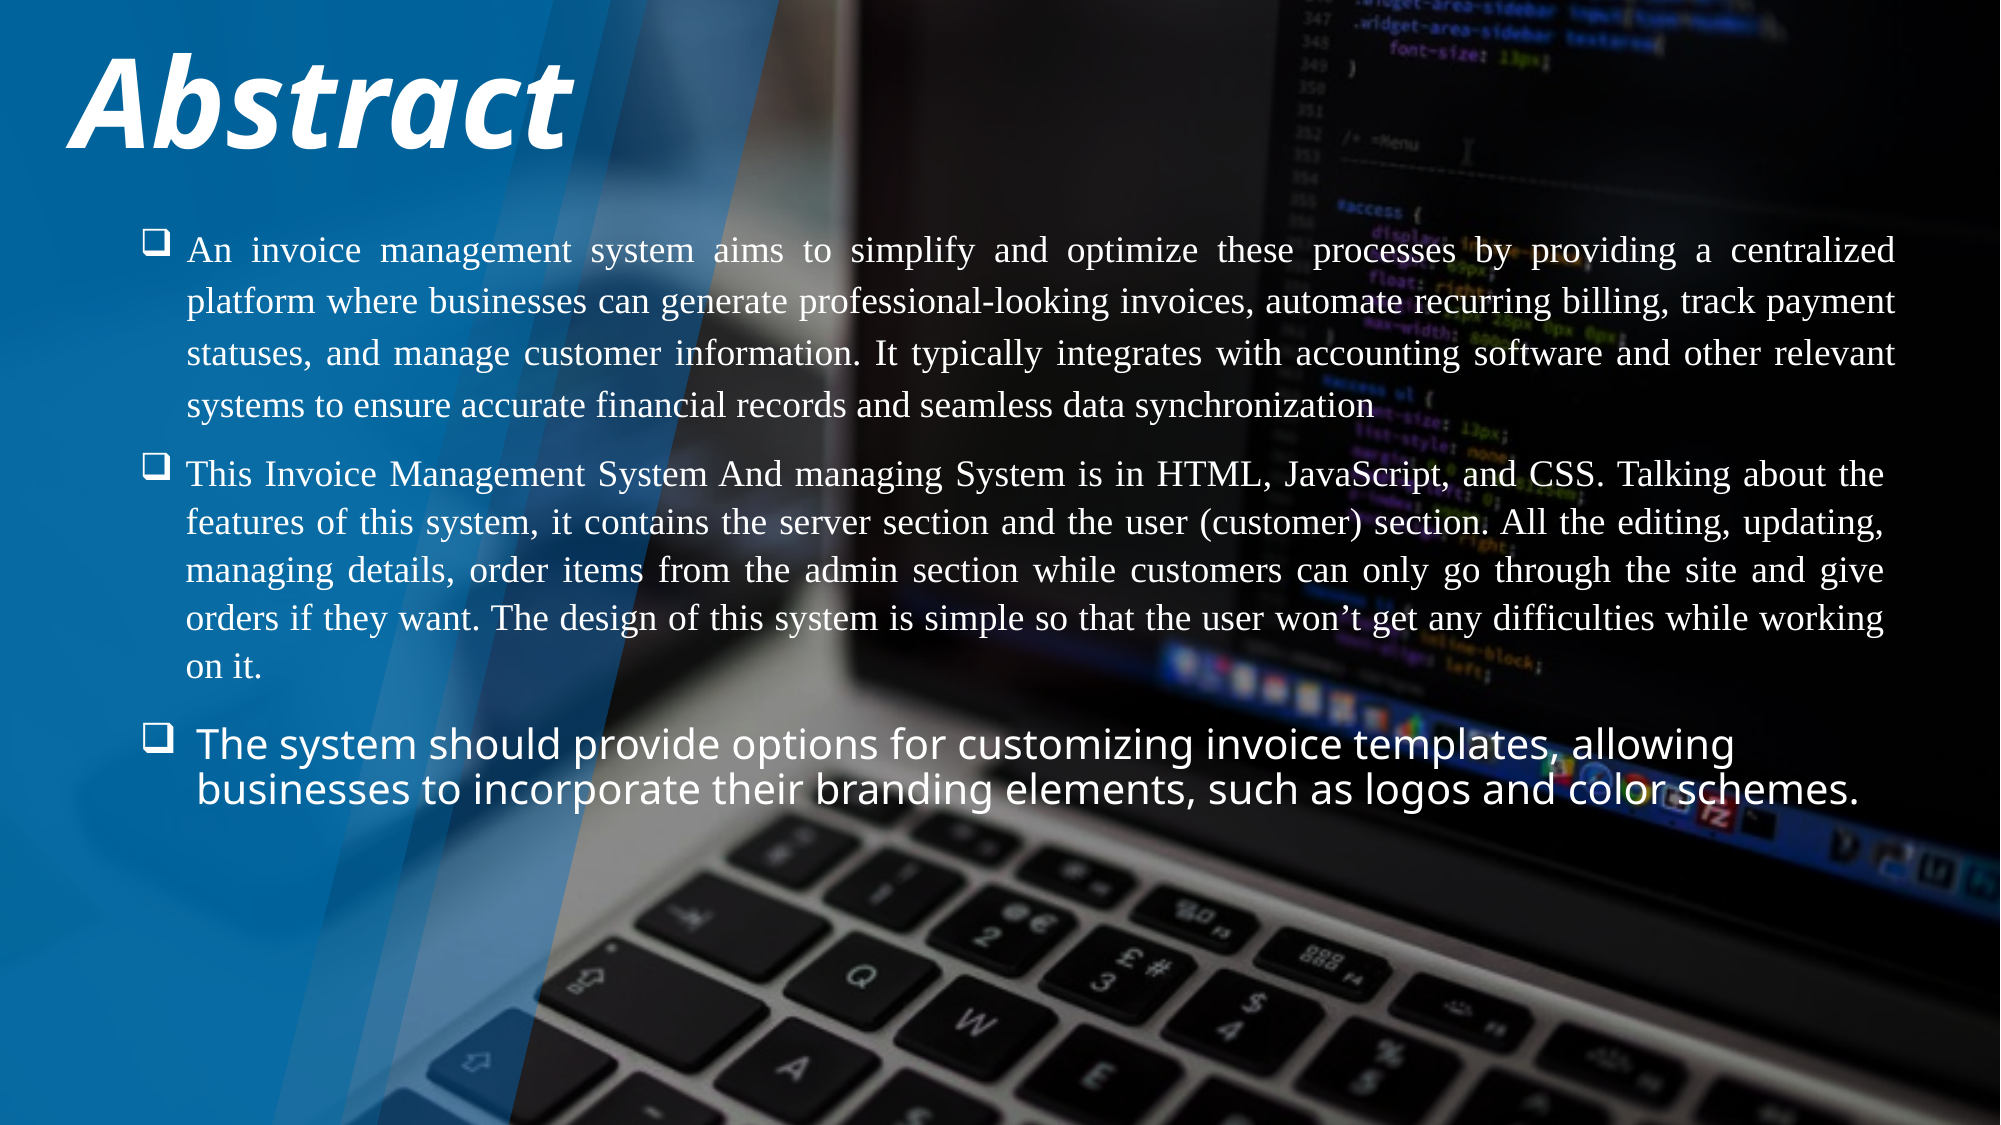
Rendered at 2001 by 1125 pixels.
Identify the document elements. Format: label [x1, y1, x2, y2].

text_box [0, 0, 780, 1125]
picture [780, 0, 2000, 1125]
